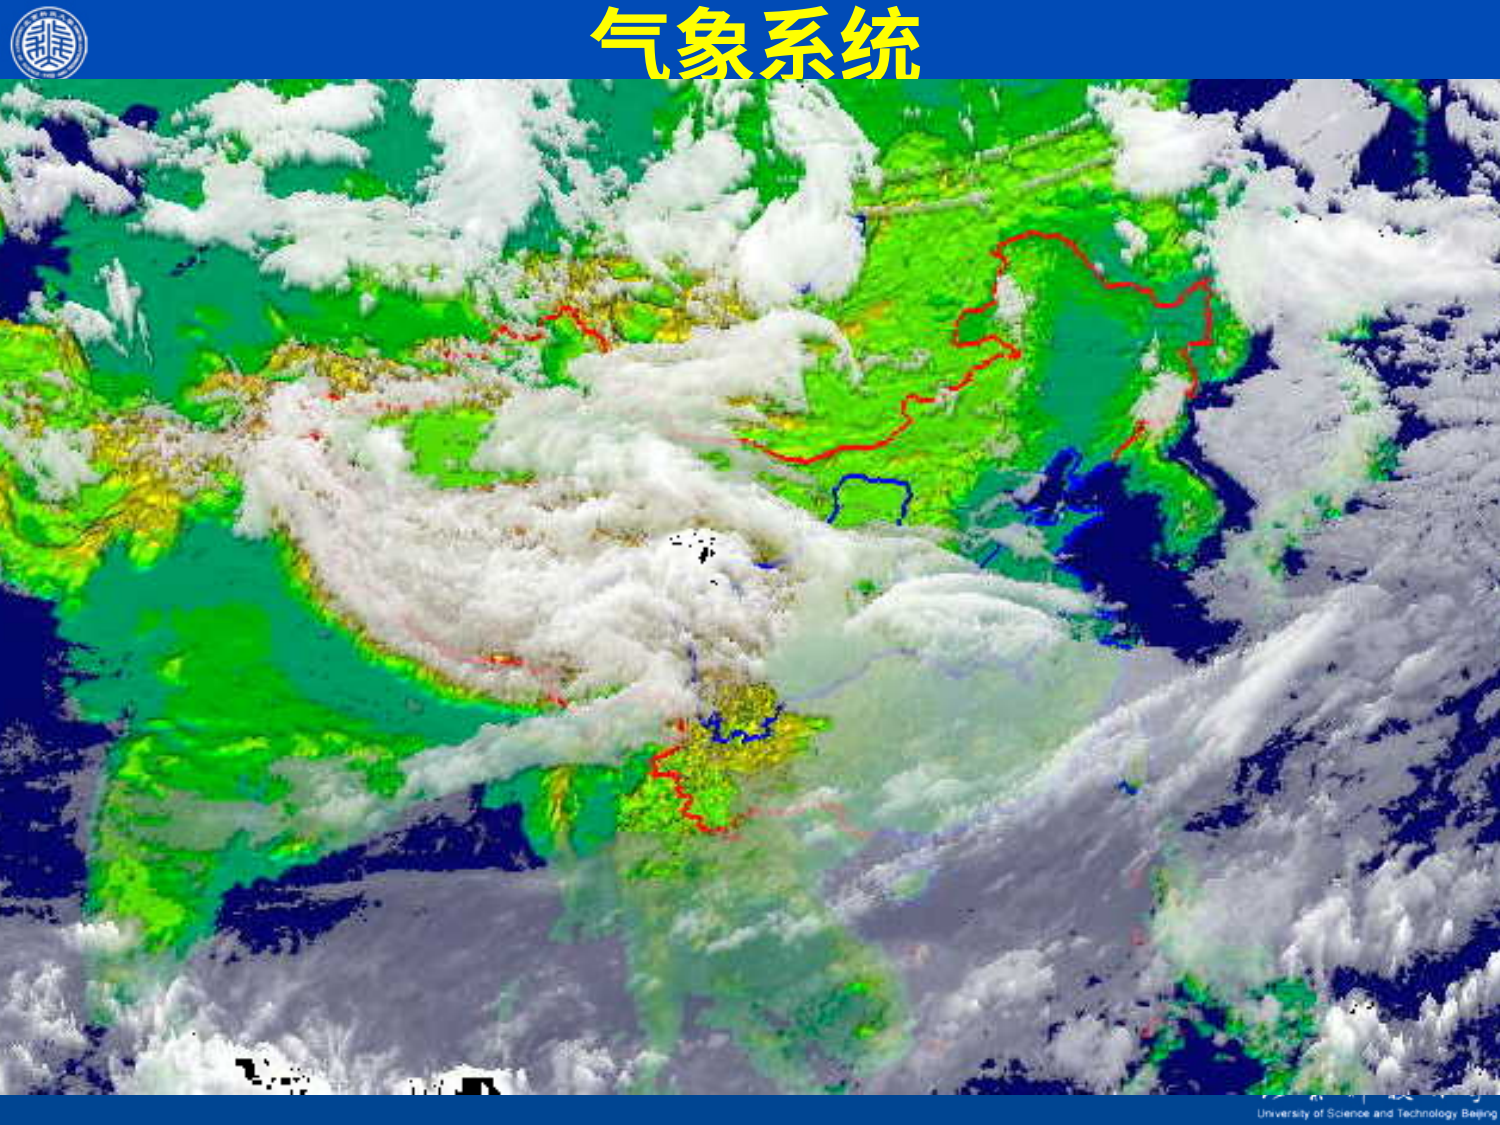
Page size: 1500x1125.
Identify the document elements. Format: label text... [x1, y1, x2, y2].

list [0, 78, 1500, 1095]
title 气象系统 [0, 0, 1500, 78]
picture [0, 1095, 1500, 1125]
